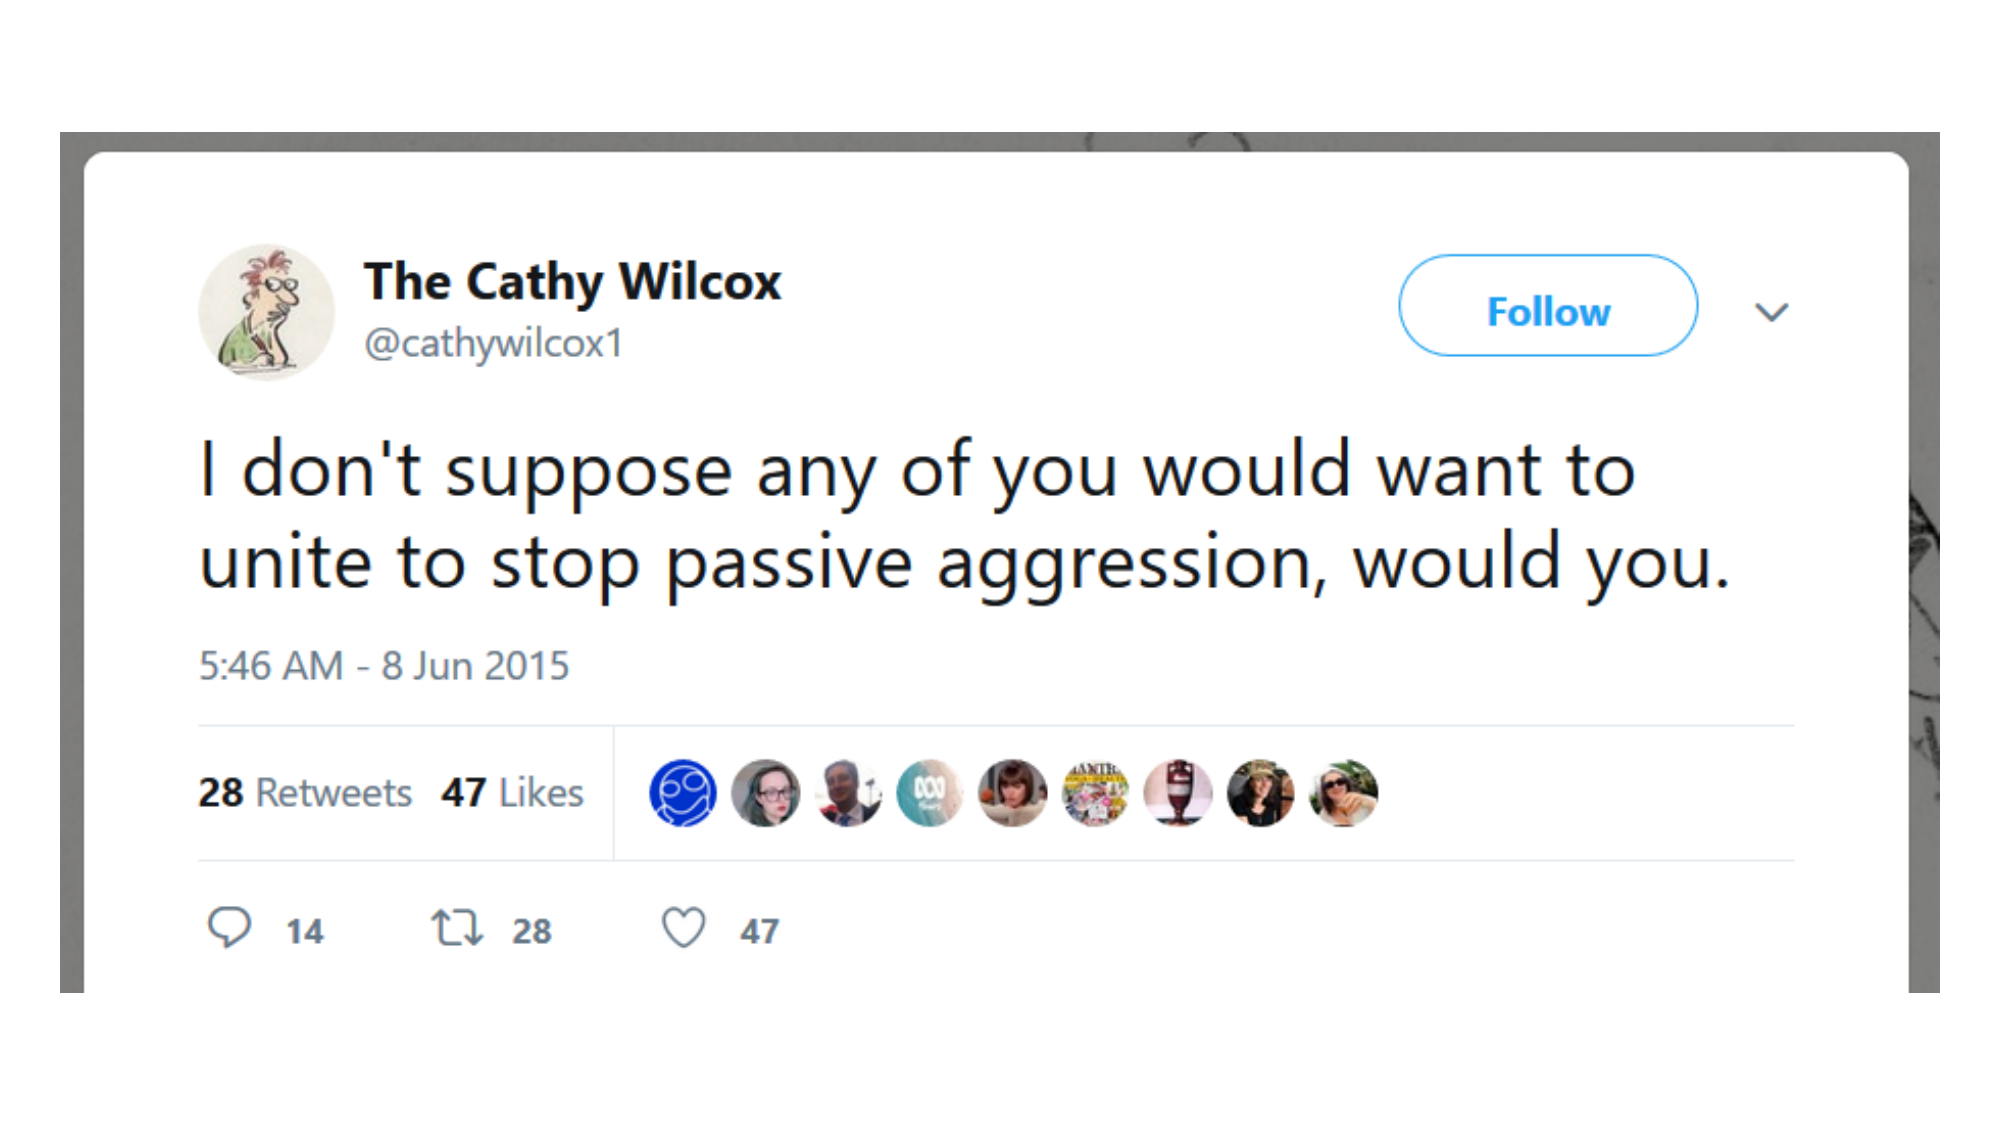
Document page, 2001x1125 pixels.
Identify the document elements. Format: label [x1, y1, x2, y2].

picture [60, 132, 1940, 993]
